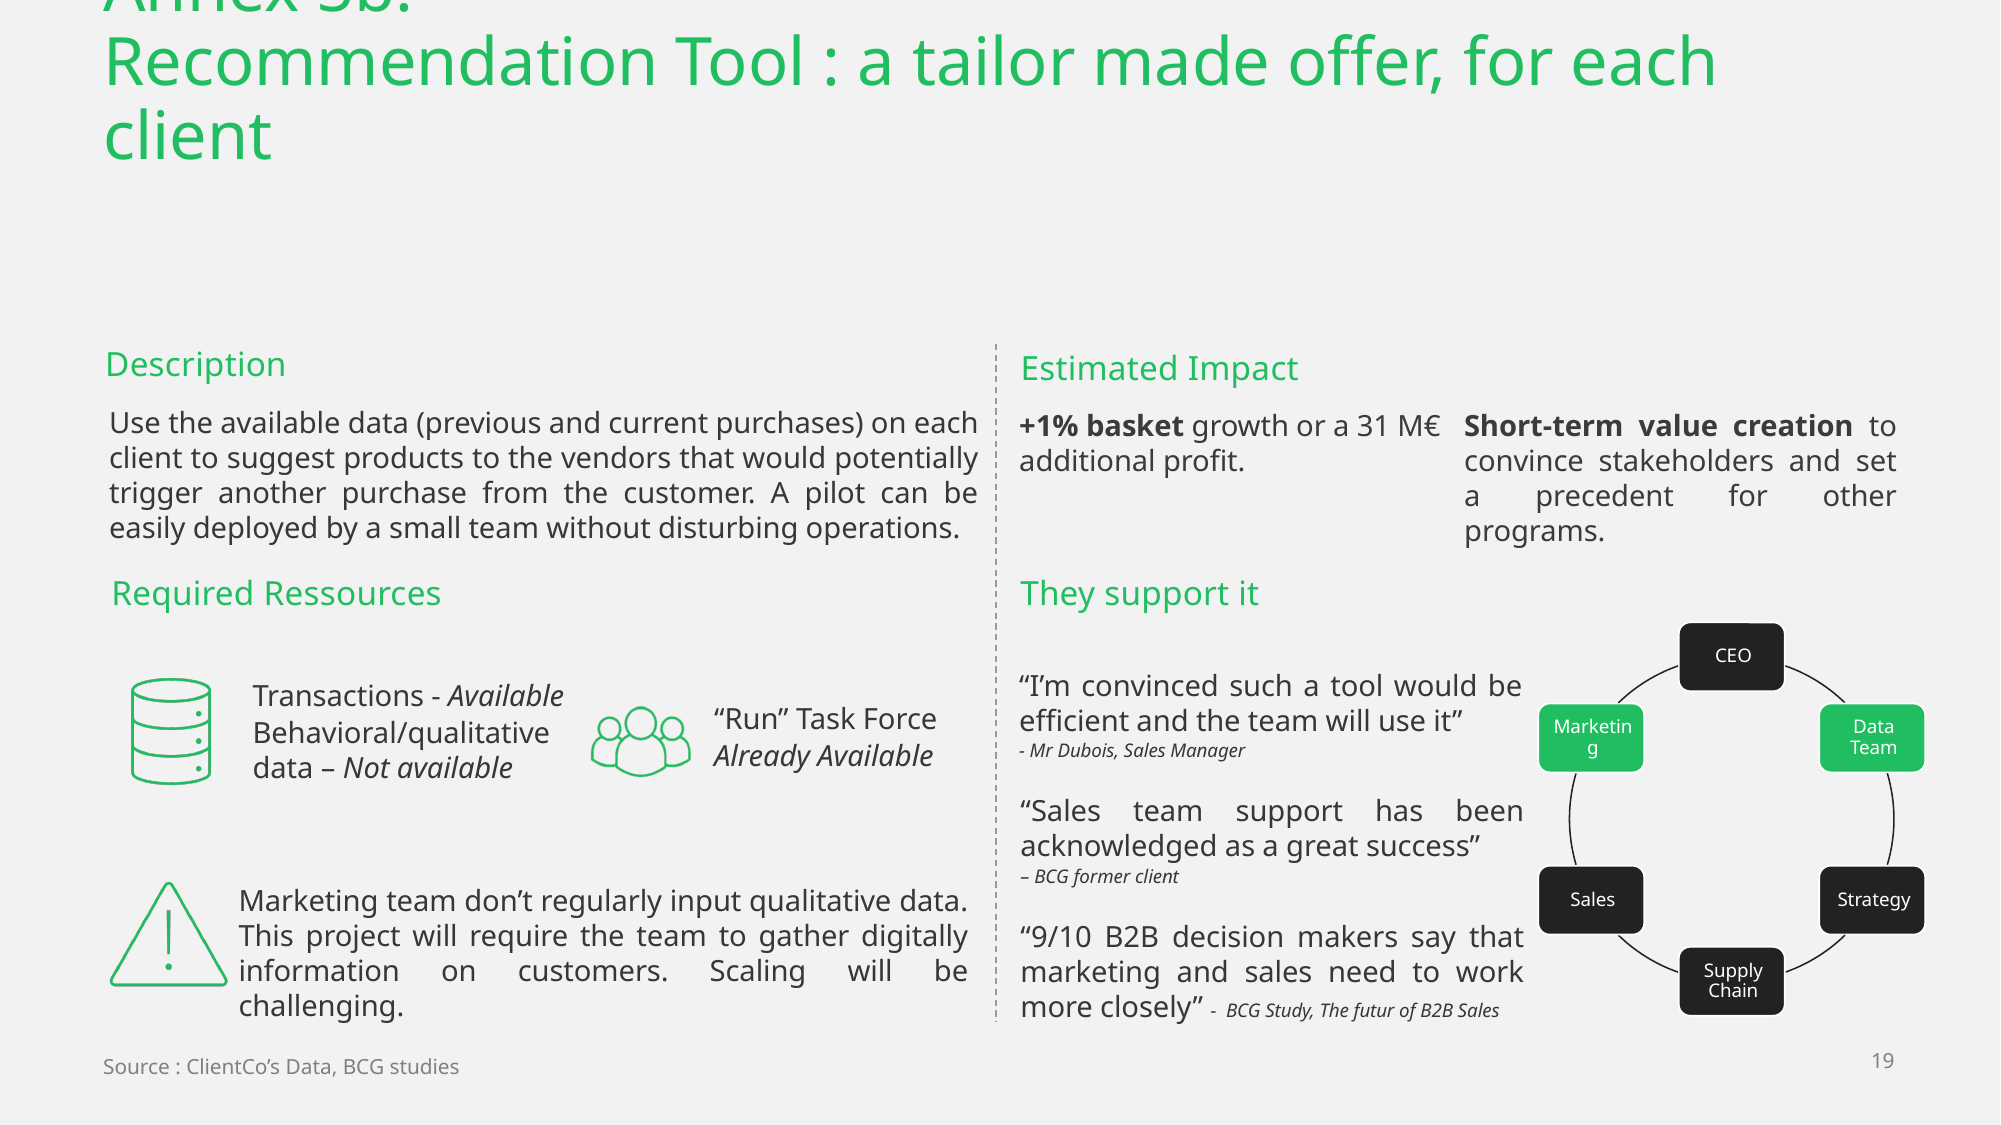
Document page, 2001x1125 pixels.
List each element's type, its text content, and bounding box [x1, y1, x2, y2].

text_box Marketing team don’t regularly input qualitative data. This project will require the team to gather digitally information on customers. Scaling will be challenging. [236, 880, 969, 1022]
text_box “Sales team support has been acknowledged as a great success” – BCG former client [1018, 790, 1500, 887]
title Annex 5b: Recommendation Tool : a tailor made offer, for each client [103, 102, 1897, 175]
text_box +1% basket growth or a 31 M€ additional profit. [1017, 405, 1441, 478]
text_box “Run” Task Force Already Available [713, 698, 996, 773]
text_box Description [103, 341, 426, 384]
text_box “I’m convinced such a tool would be efficient and the team will use it” - Mr Dubois, Sales Manager [1017, 665, 1500, 762]
text_box Transactions - Available Behavioral/qualitative data – Not available [250, 675, 568, 785]
text_box Estimated Impact [1018, 345, 1341, 388]
picture [102, 868, 235, 1000]
text_box They support it [1018, 569, 1730, 612]
text_box Use the available data (previous and current purchases) on each client to suggest products to the vendors that would potentially trigger another purchase from the customer. A pilot can be easily deployed by a small team without disturbing operations. [107, 402, 979, 545]
text_box Source : ClientCo’s Data, BCG studies [103, 1056, 1585, 1079]
text_box Short-term value creation to convince stakeholders and set a precedent for other programs. [1462, 405, 1897, 548]
text_box Required Ressources [109, 569, 591, 612]
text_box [1500, 621, 1963, 1017]
text_box “9/10 B2B decision makers say that marketing and sales need to work more closely” - BCG Study, The futur of B2B Sales [1018, 915, 1524, 1023]
picture [105, 664, 237, 796]
picture [572, 670, 713, 802]
